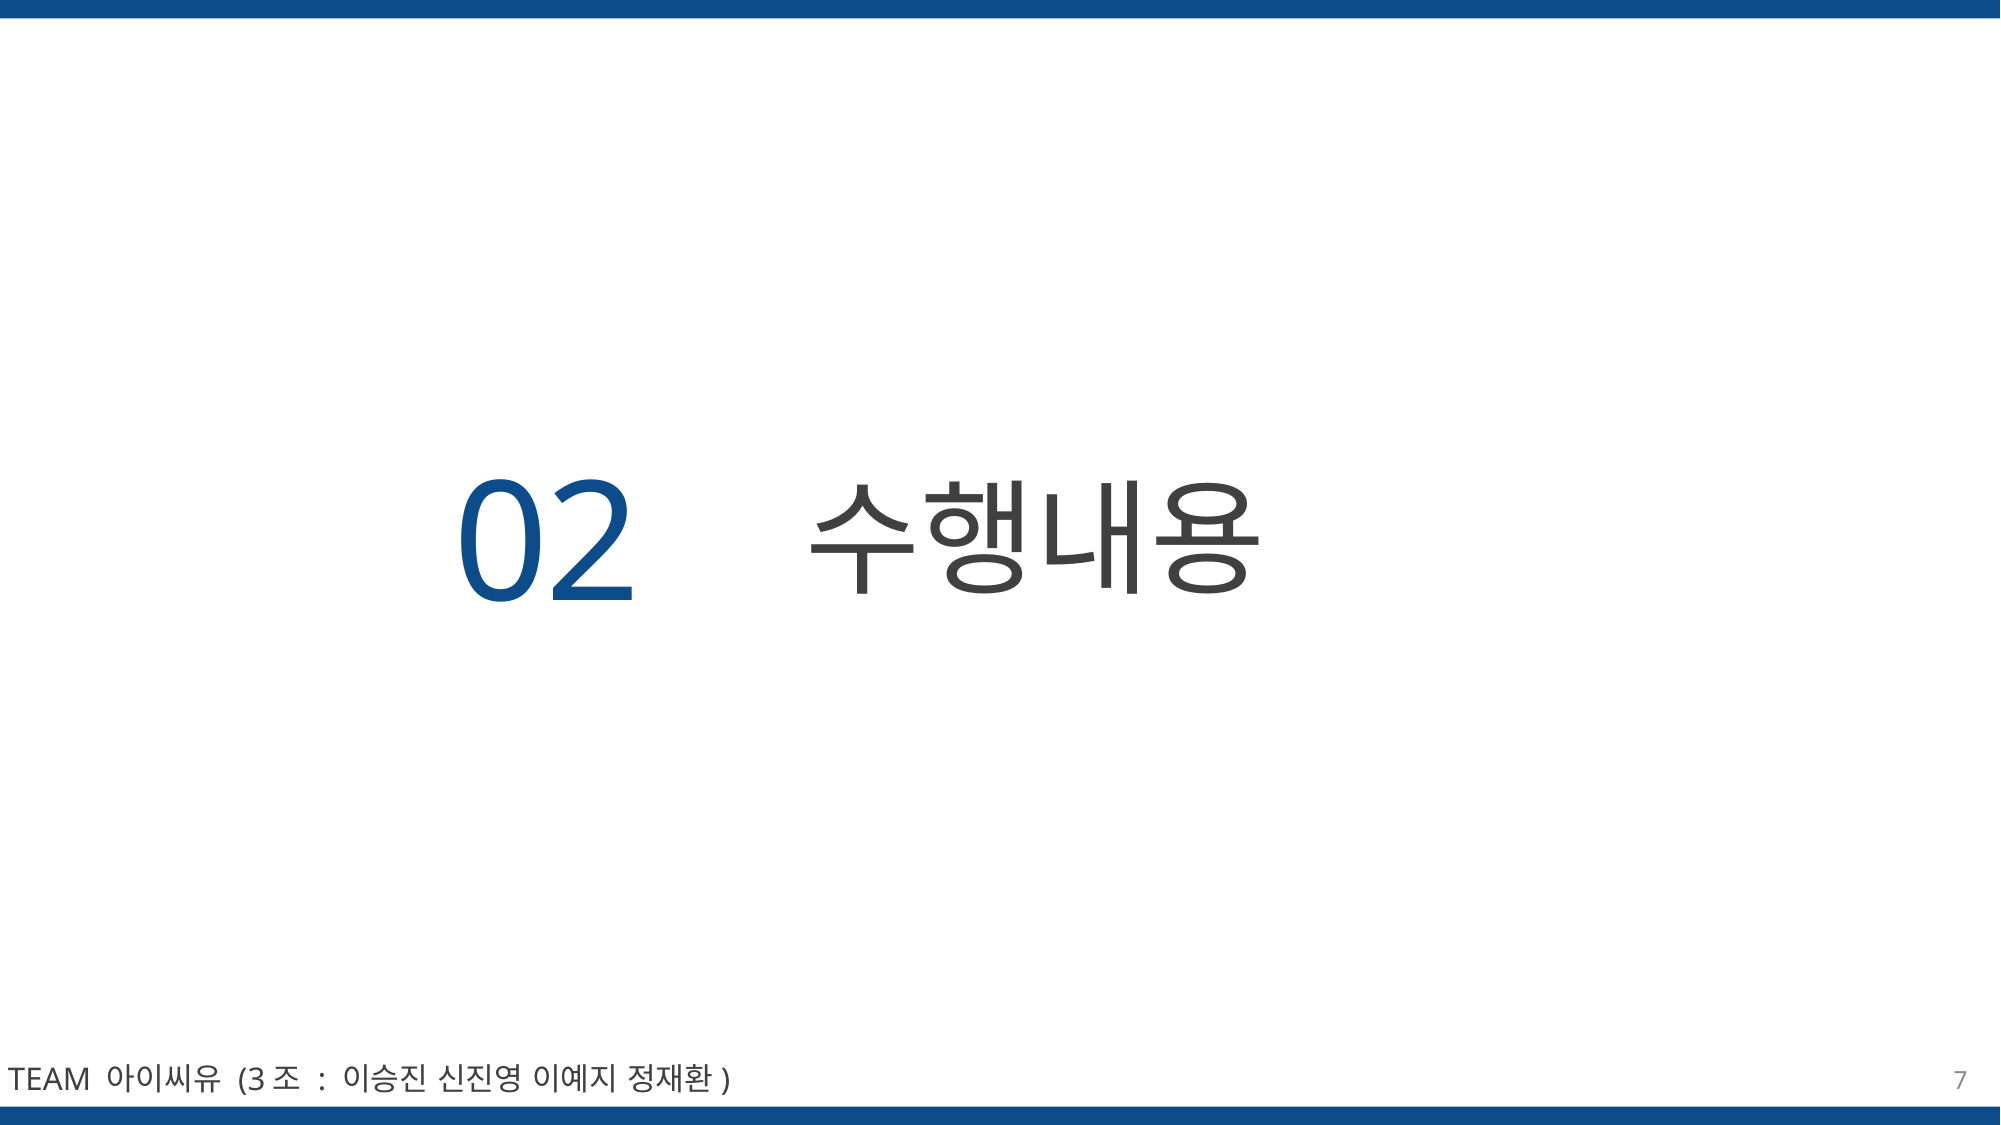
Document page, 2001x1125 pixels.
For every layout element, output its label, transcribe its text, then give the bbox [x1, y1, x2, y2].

slide_number 7 [1532, 1052, 1983, 1112]
text_box [0, 1105, 2000, 1125]
text_box TEAM 아이씨유 (3조 : 이승진 신진영 이예지 정재환) [0, 1052, 746, 1105]
text_box [0, 0, 2000, 19]
text_box 02 [438, 426, 792, 642]
text_box 수행내용 [791, 451, 1615, 617]
